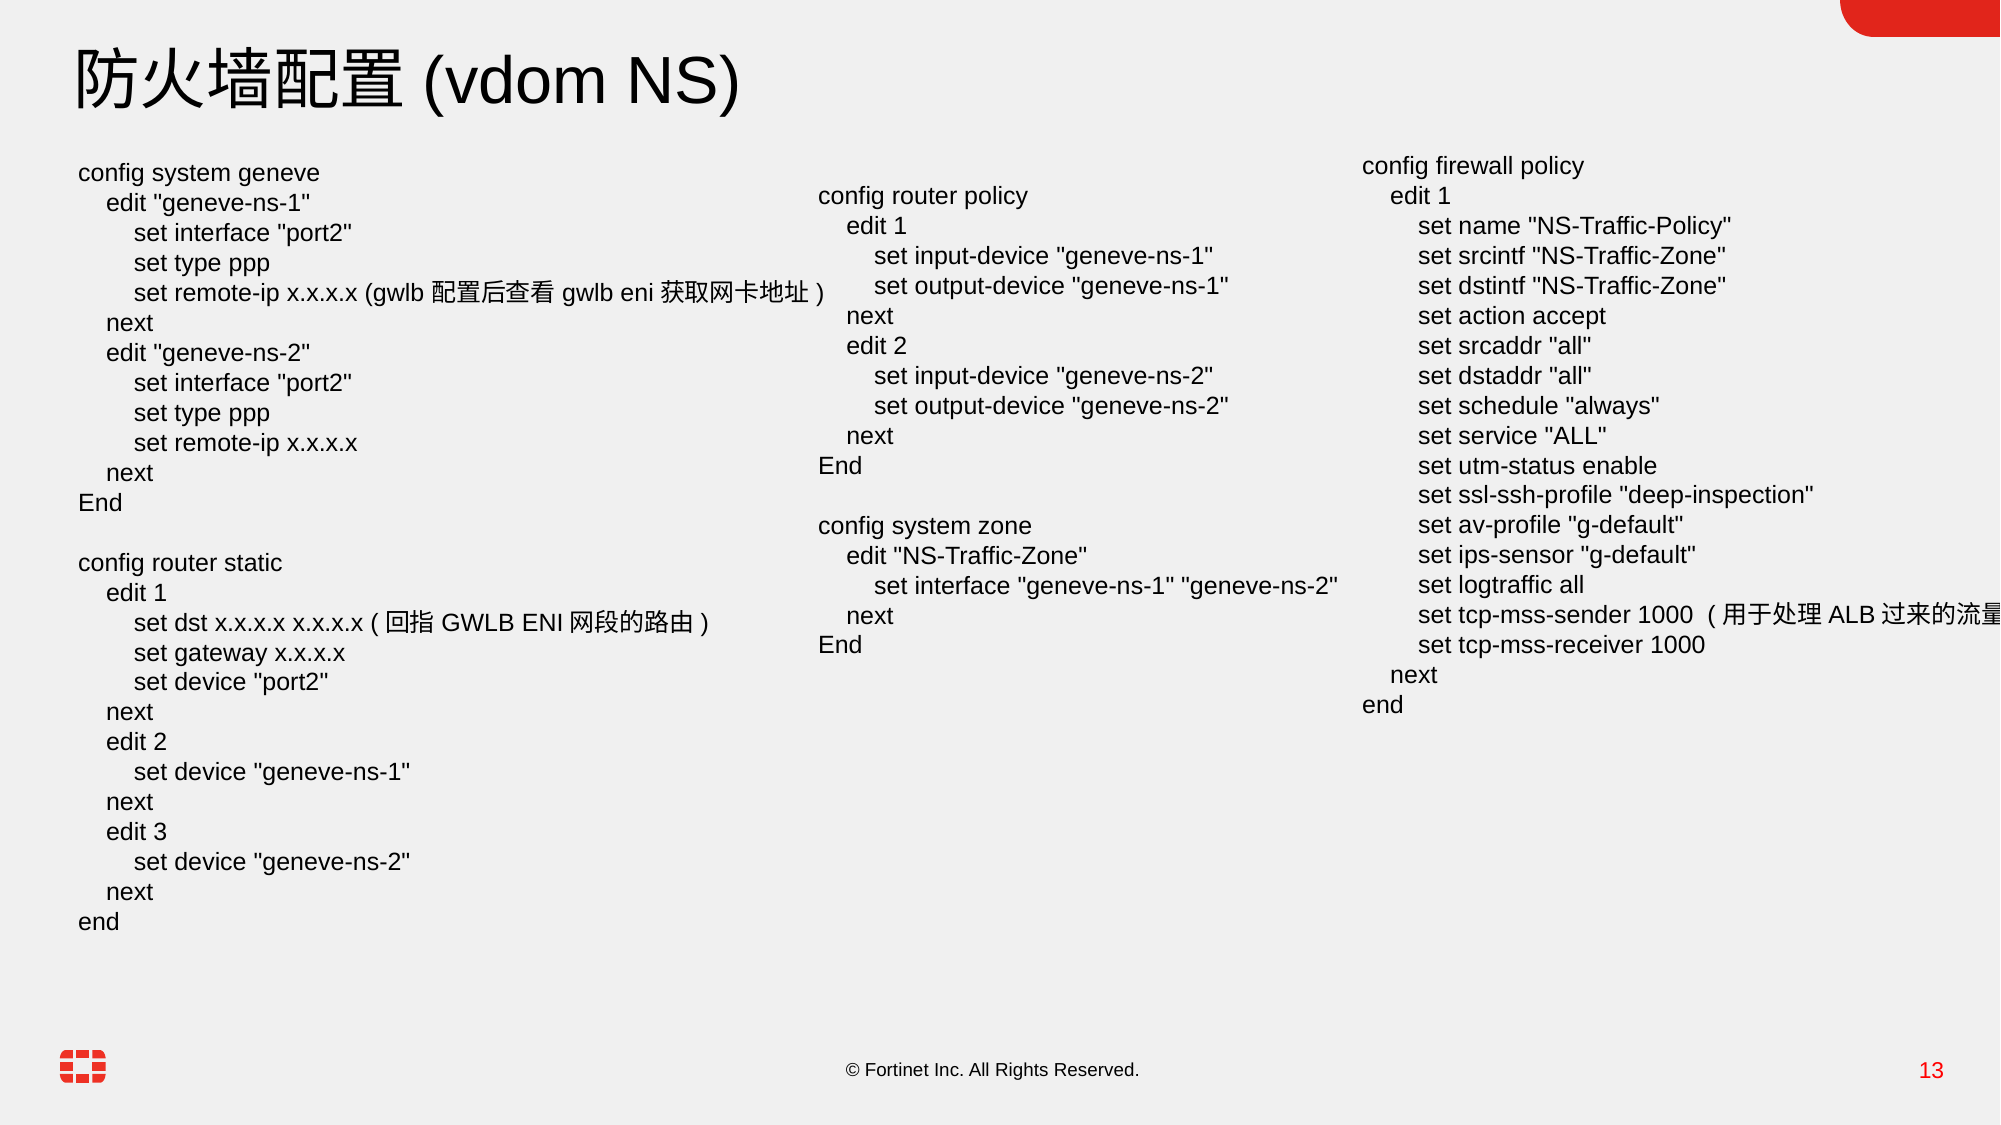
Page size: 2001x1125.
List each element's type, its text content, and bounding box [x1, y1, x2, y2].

text_box config router policy edit 1 set input-device "geneve-ns-1" set output-device "geneve-ns-1" next edit 2 set input-device "geneve-ns-2" set output-device "geneve-ns-2" next End config system zone edit "NS-Traffic-Zone" set interface "geneve-ns-1" "geneve-ns-2" next End [803, 172, 1804, 727]
text_box 防火墙配置(vdom NS) [58, 38, 757, 126]
text_box config system geneve edit "geneve-ns-1" set interface "port2" set type ppp set remote-ip x.x.x.x (gwlb配置后查看gwlb eni获取网卡地址) next edit "geneve-ns-2" set interface "port2" set type ppp set remote-ip x.x.x.x next End config router static edit 1 set dst x.x.x.x x.x.x.x (回指GWLB ENI网段的路由) set gateway x.x.x.x set device "port2" next edit 2 set device "geneve-ns-1" next edit 3 set device "geneve-ns-2" next end [63, 149, 1064, 943]
text_box config firewall policy edit 1 set name "NS-Traffic-Policy" set srcintf "NS-Traffic-Zone" set dstintf "NS-Traffic-Zone" set action accept set srcaddr "all" set dstaddr "all" set schedule "always" set service "ALL" set utm-status enable set ssl-ssh-profile "deep-inspection" set av-profile "g-default" set ips-sensor "g-default" set logtraffic all set tcp-mss-sender 1000 (用于处理ALB过来的流量) set tcp-mss-receiver 1000 next end [1347, 142, 2000, 726]
